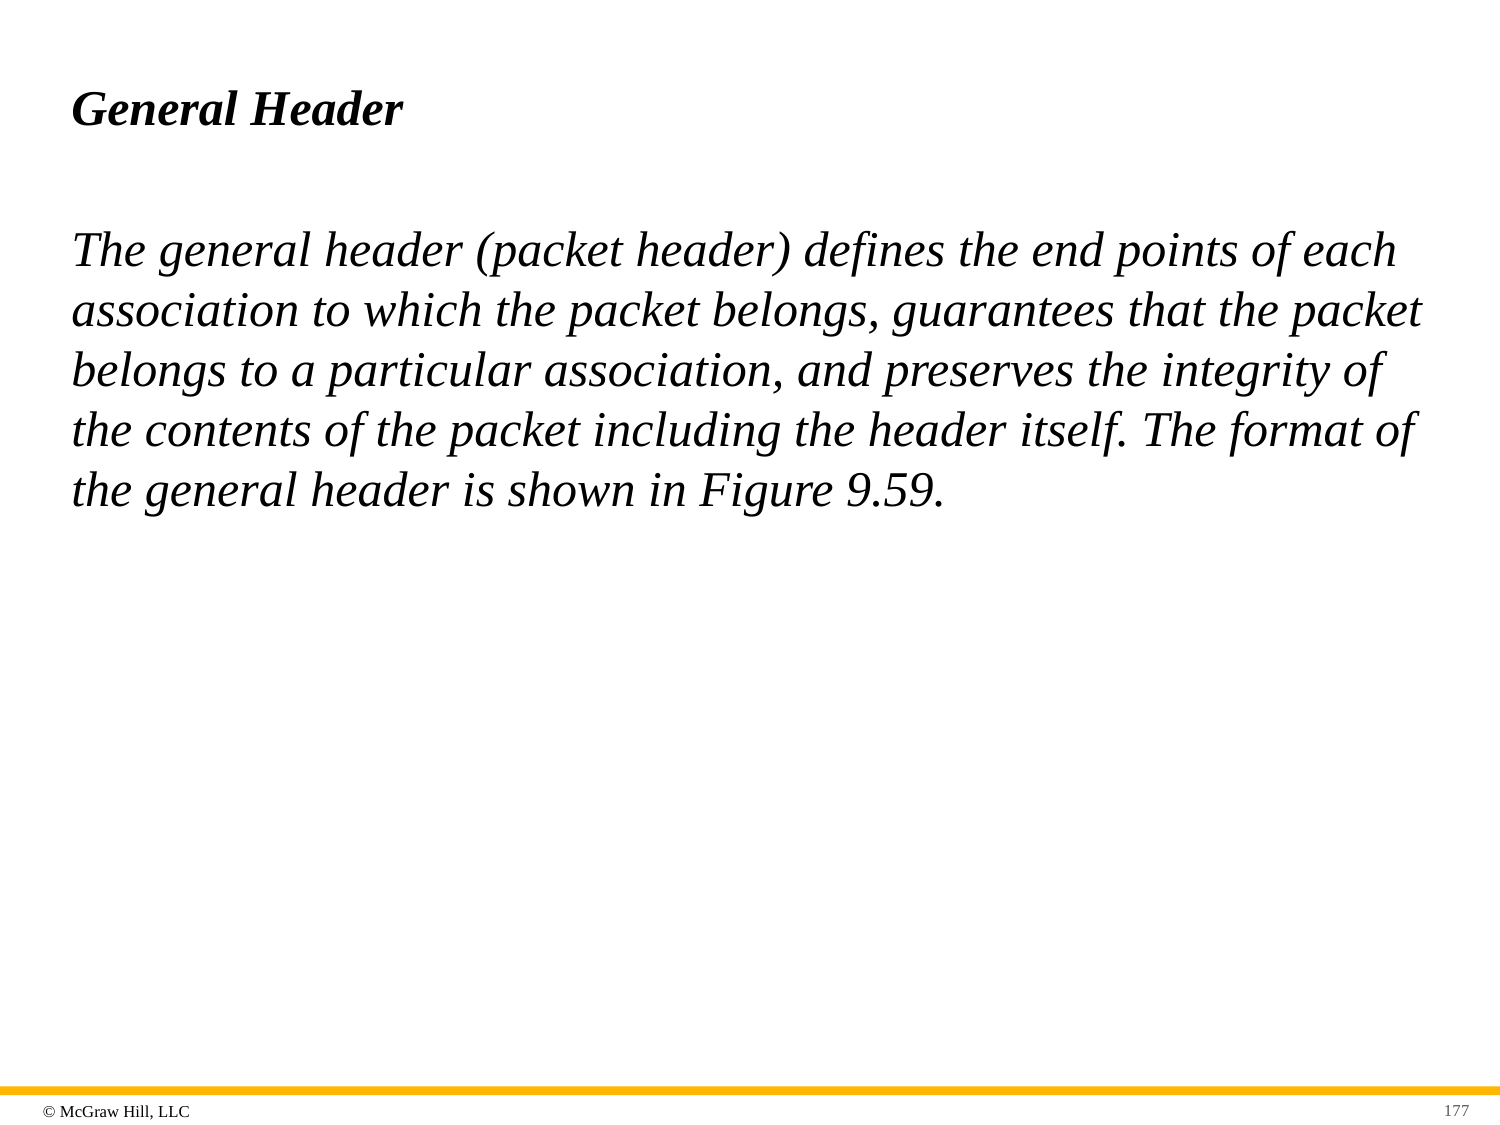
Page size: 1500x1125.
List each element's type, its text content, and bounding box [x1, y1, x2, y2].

list The general header (packet header) defines the end points of each association to which the packet belongs, guarantees that the packet belongs to a particular association, and preserves the integrity of the contents of the packet including the header itself. The format of the general header is shown in Figure 9.59. [56, 209, 1444, 1026]
title General Header [56, 50, 1444, 162]
slide_number 177 [1418, 1096, 1477, 1123]
